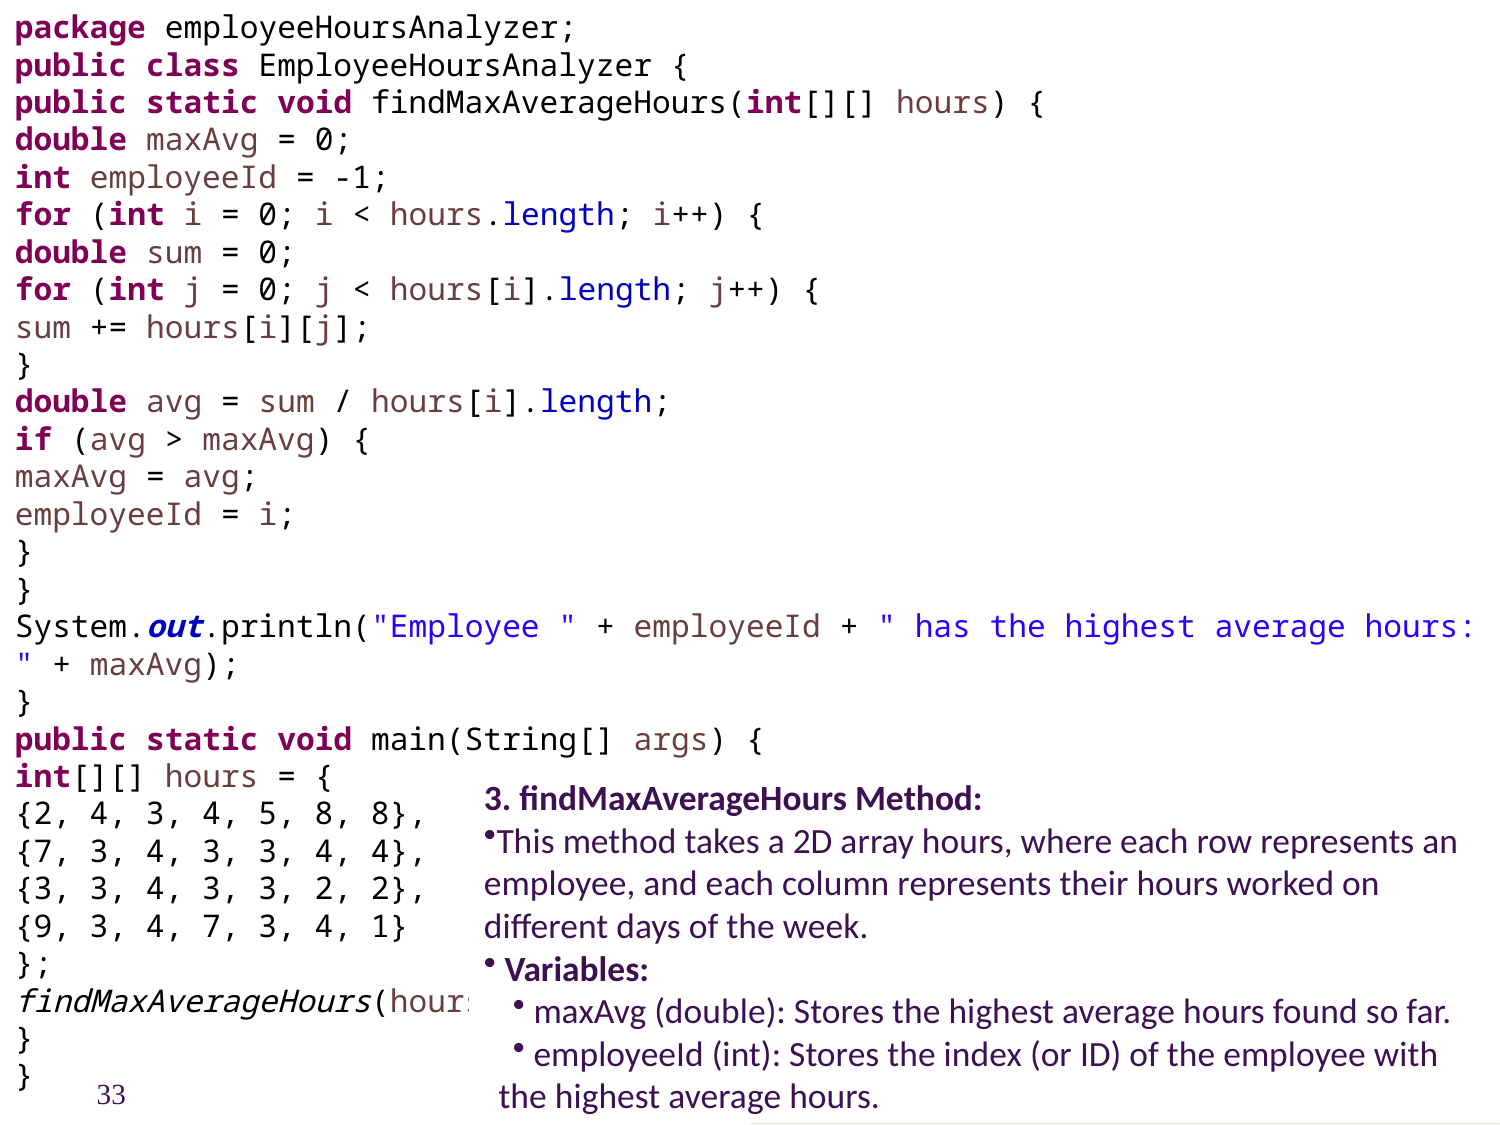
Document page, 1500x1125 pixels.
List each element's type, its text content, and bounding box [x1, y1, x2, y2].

text_box 3. findMaxAverageHours Method: This method takes a 2D array hours, where each row represents an employee, and each column represents their hours worked on different days of the week. Variables: maxAvg (double): Stores the highest average hours found so far. employeeId (int): Stores the index (or ID) of the employee with the highest average hours. [468, 767, 1500, 1123]
text_box package employeeHoursAnalyzer; public class EmployeeHoursAnalyzer { public static void findMaxAverageHours(int[][] hours) { double maxAvg = 0; int employeeId = -1; for (int i = 0; i < hours.length; i++) { double sum = 0; for (int j = 0; j < hours[i].length; j++) { sum += hours[i][j]; } double avg = sum / hours[i].length; if (avg > maxAvg) { maxAvg = avg; employeeId = i; } } System.out.println("Employee " + employeeId + " has the highest average hours: " + maxAvg); } public static void main(String[] args) { int[][] hours = { {2, 4, 3, 4, 5, 8, 8}, {7, 3, 4, 3, 3, 4, 4}, {3, 3, 4, 3, 3, 2, 2}, {9, 3, 4, 7, 3, 4, 1} }; findMaxAverageHours(hours); } } [0, 0, 1500, 1101]
slide_number 33 [81, 1068, 156, 1109]
